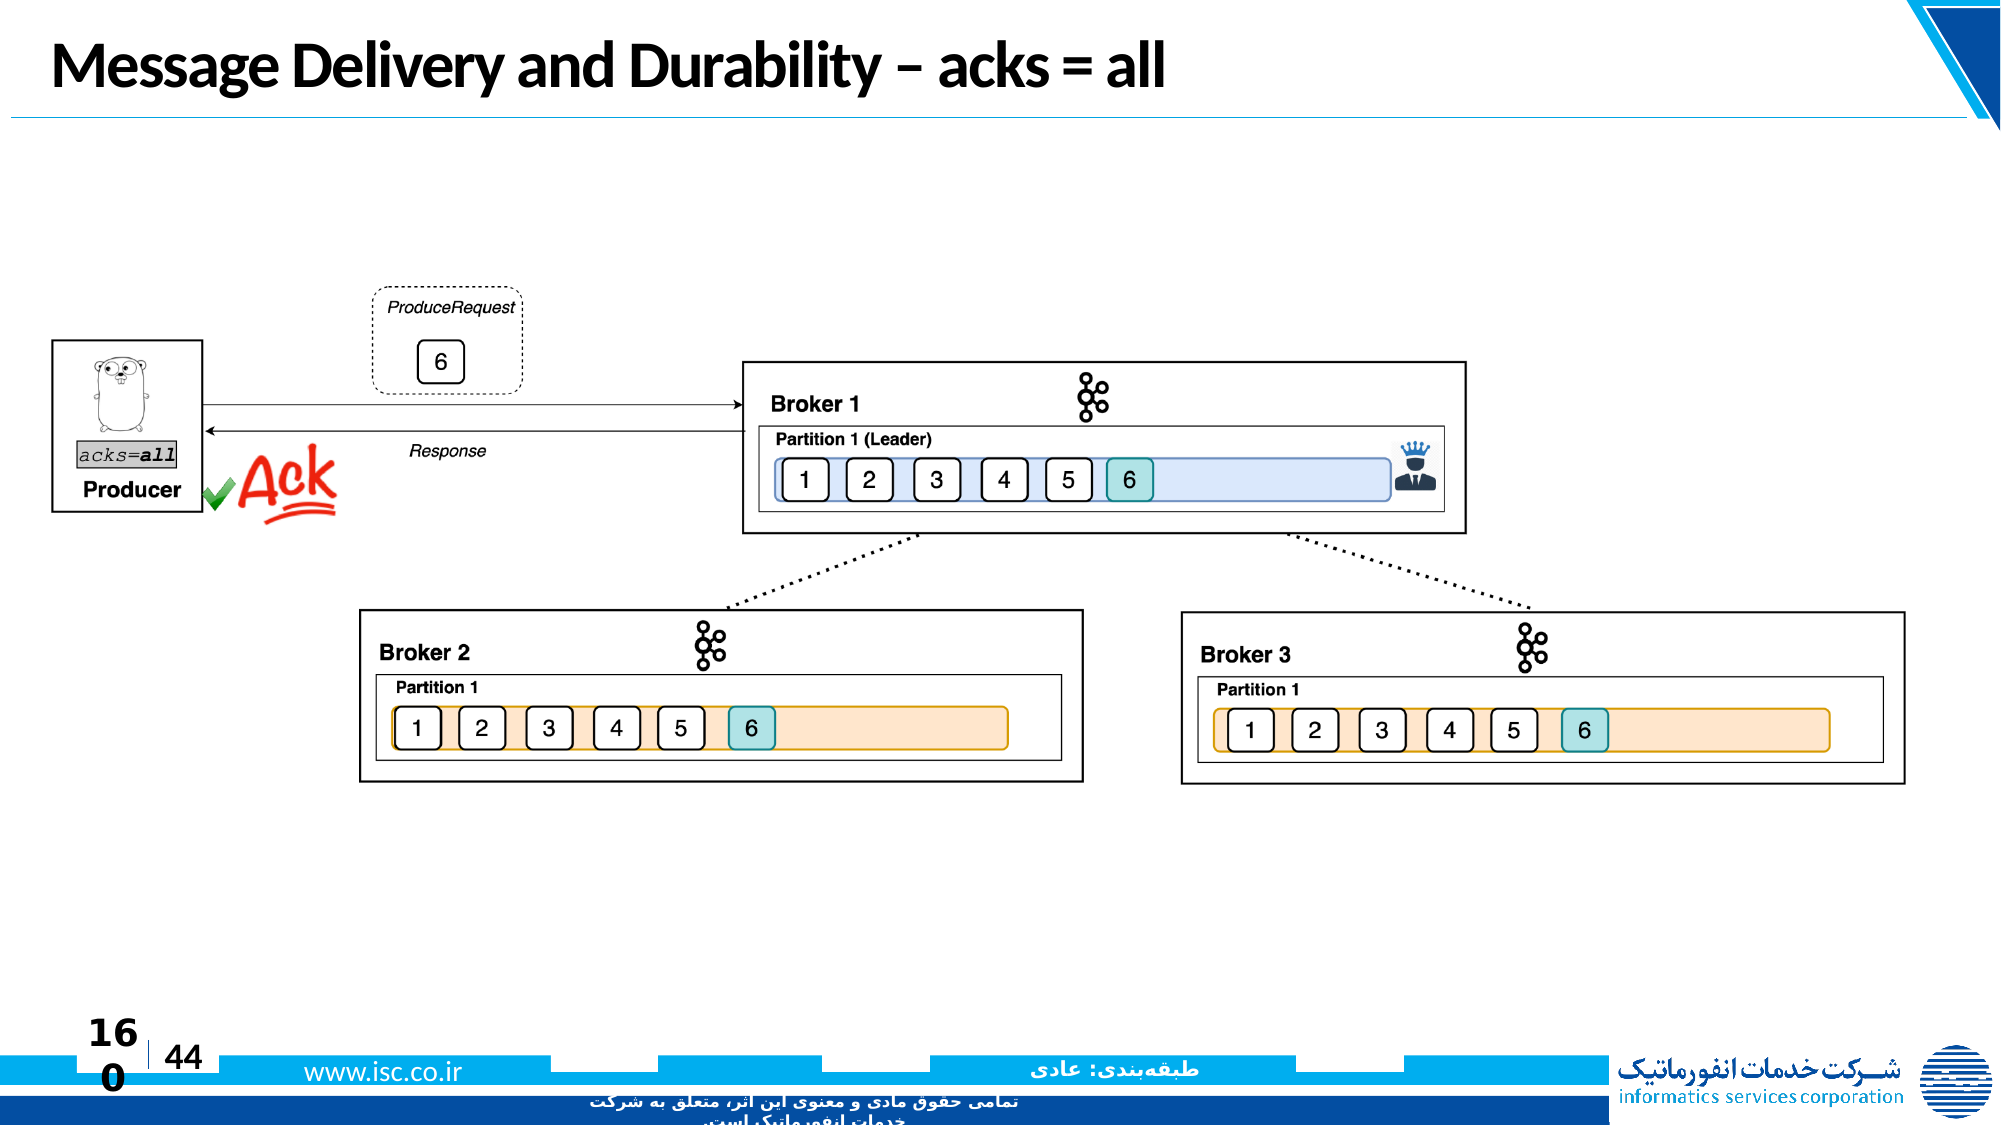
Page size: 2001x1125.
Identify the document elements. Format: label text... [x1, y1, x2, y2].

picture [1610, 1040, 1995, 1121]
title Message Delivery and Durability – acks = all [35, 25, 1900, 97]
picture [30, 286, 1906, 785]
